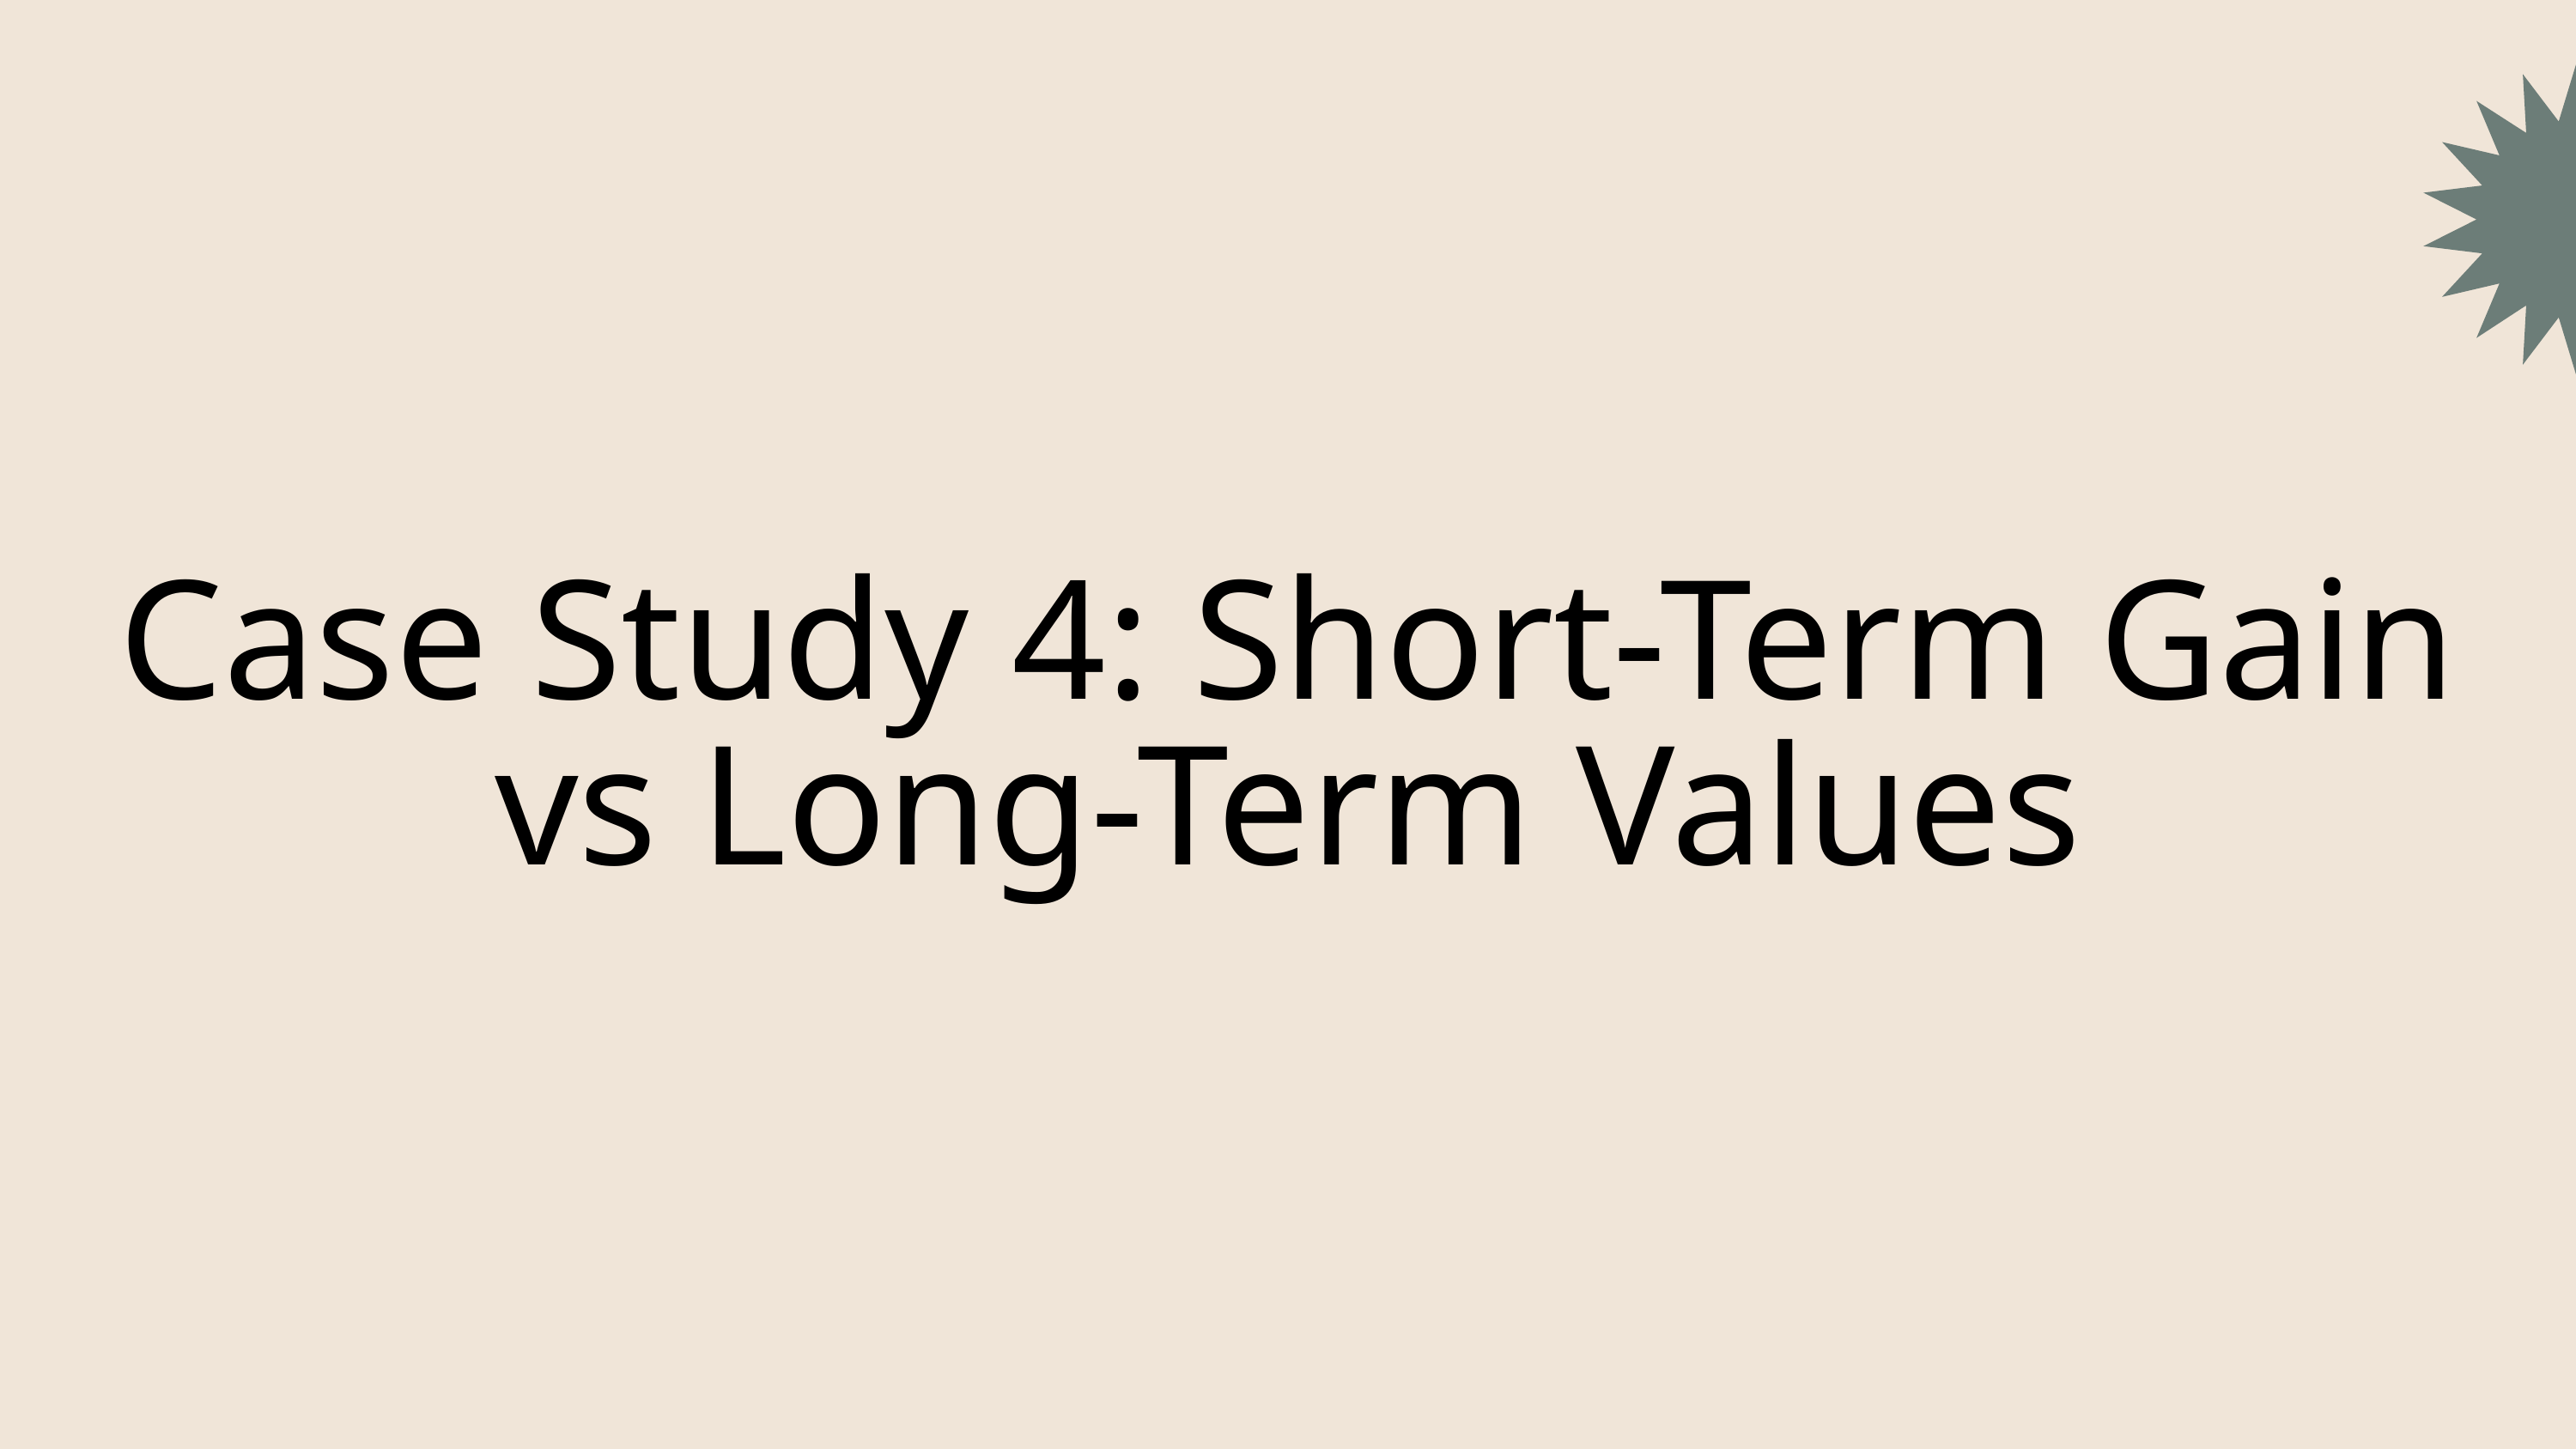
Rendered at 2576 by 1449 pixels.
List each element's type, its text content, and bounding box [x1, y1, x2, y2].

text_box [2422, 64, 2576, 376]
text_box Case Study 4: Short-Term Gain vs Long-Term Values [85, 567, 2490, 898]
